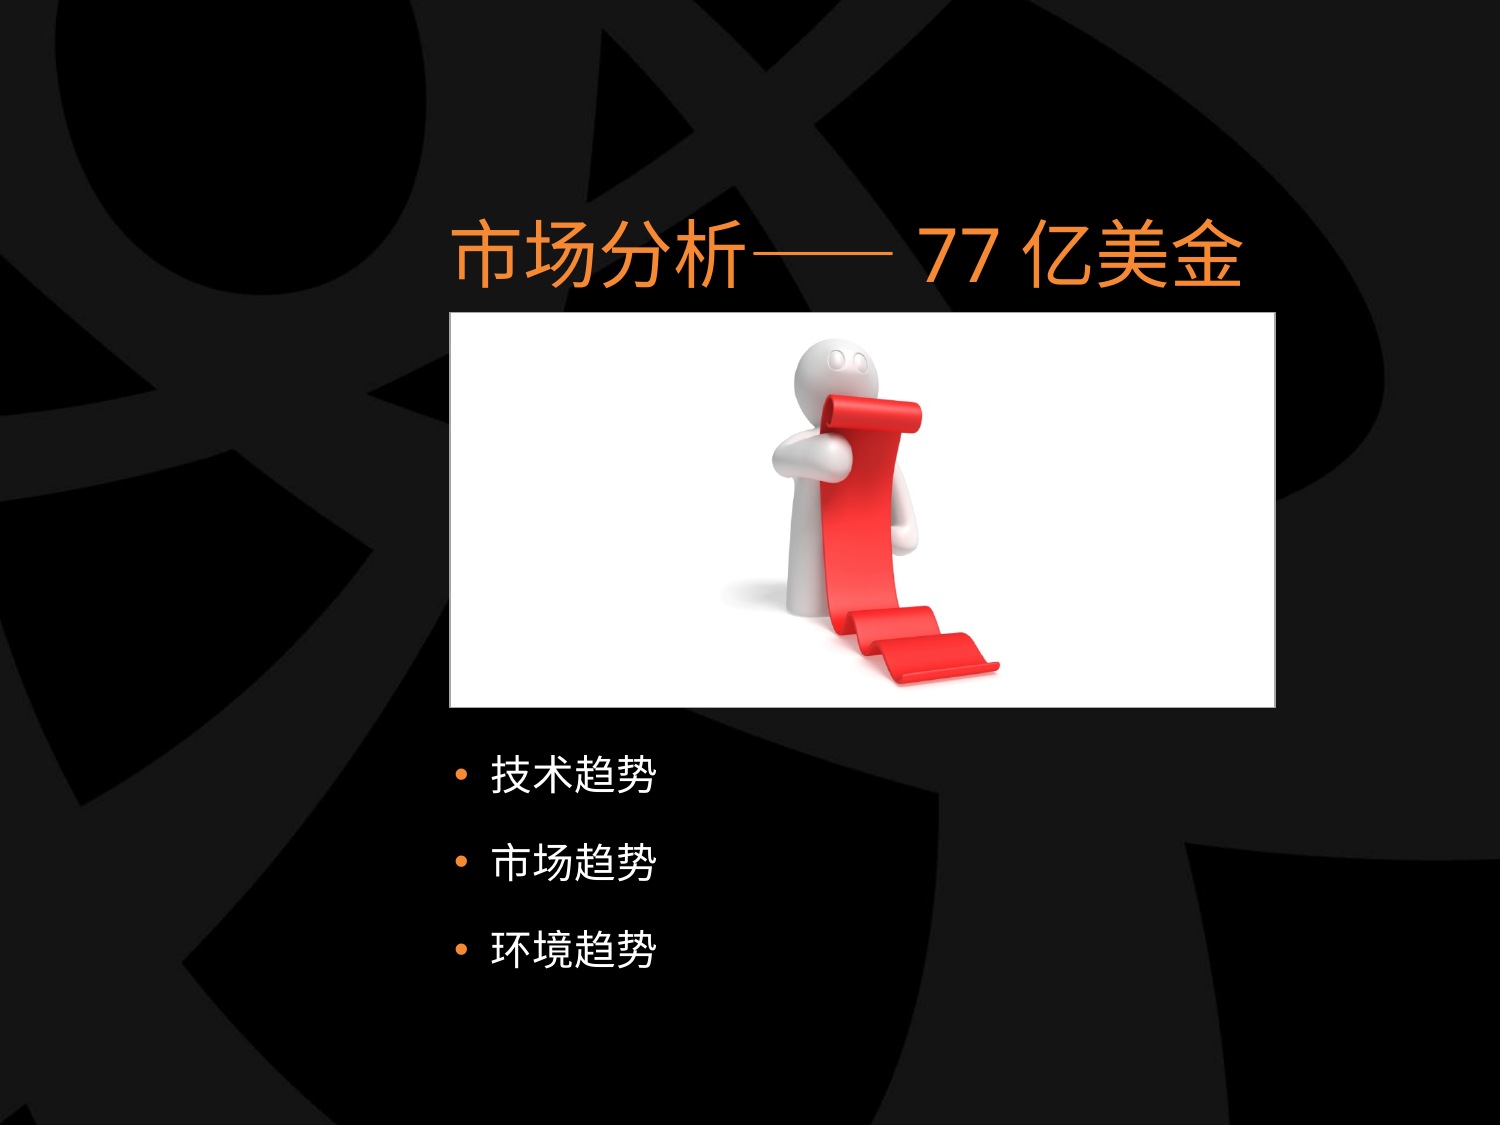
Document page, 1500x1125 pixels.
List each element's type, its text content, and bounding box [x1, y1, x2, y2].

text_box [448, 310, 1277, 710]
title 市场分析——77亿美金 [433, 179, 1453, 327]
picture [0, 0, 1500, 1125]
list 技术趋势 市场趋势 环境趋势 [439, 741, 1453, 843]
